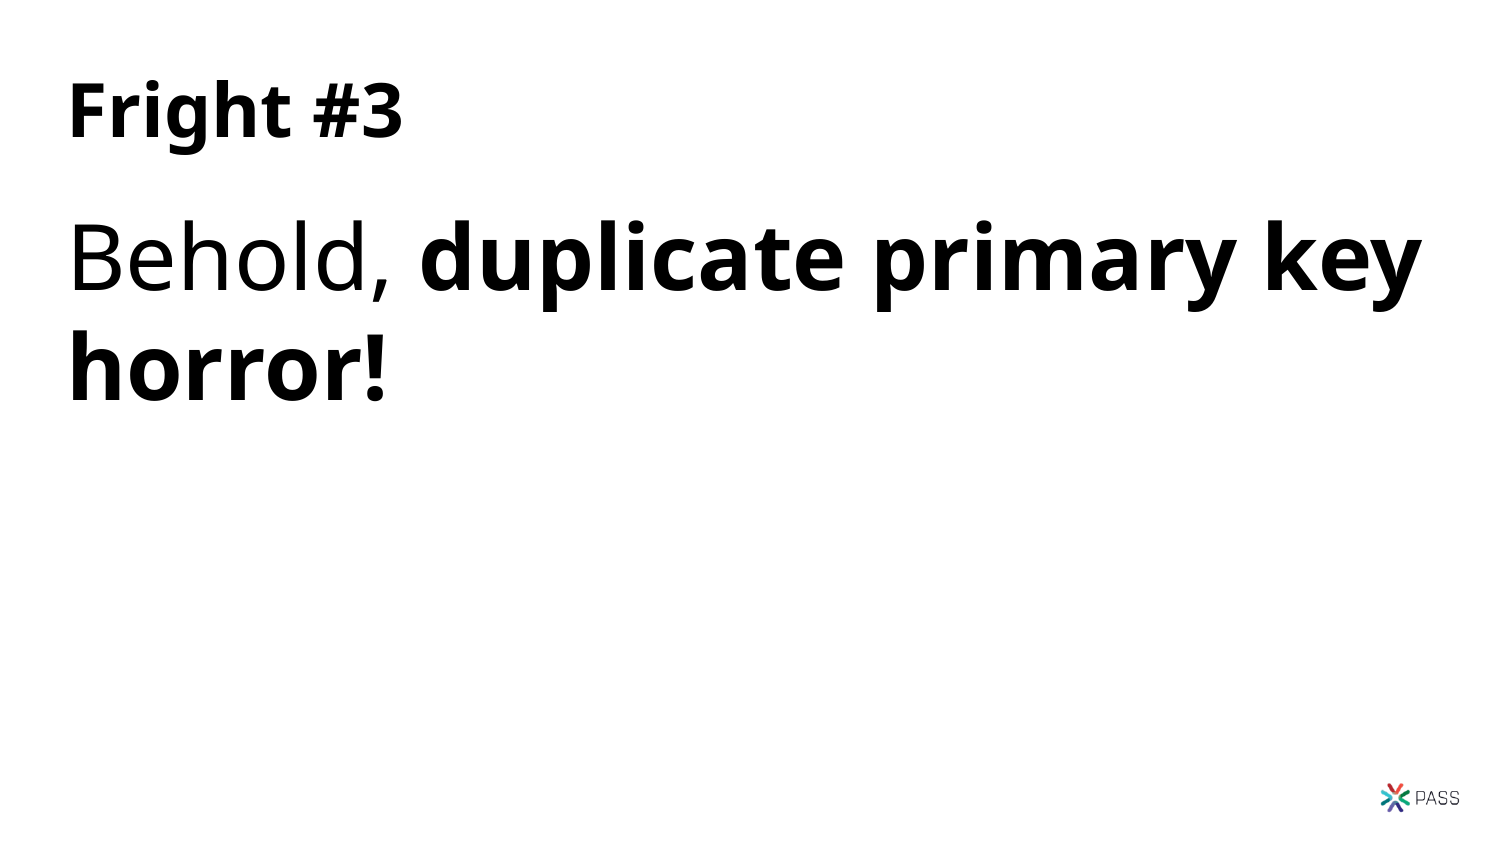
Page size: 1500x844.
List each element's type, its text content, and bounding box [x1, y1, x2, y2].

list Behold, duplicate primary key horror! [51, 191, 1443, 753]
title Fright #3 [51, 71, 1443, 173]
picture [1379, 781, 1460, 814]
